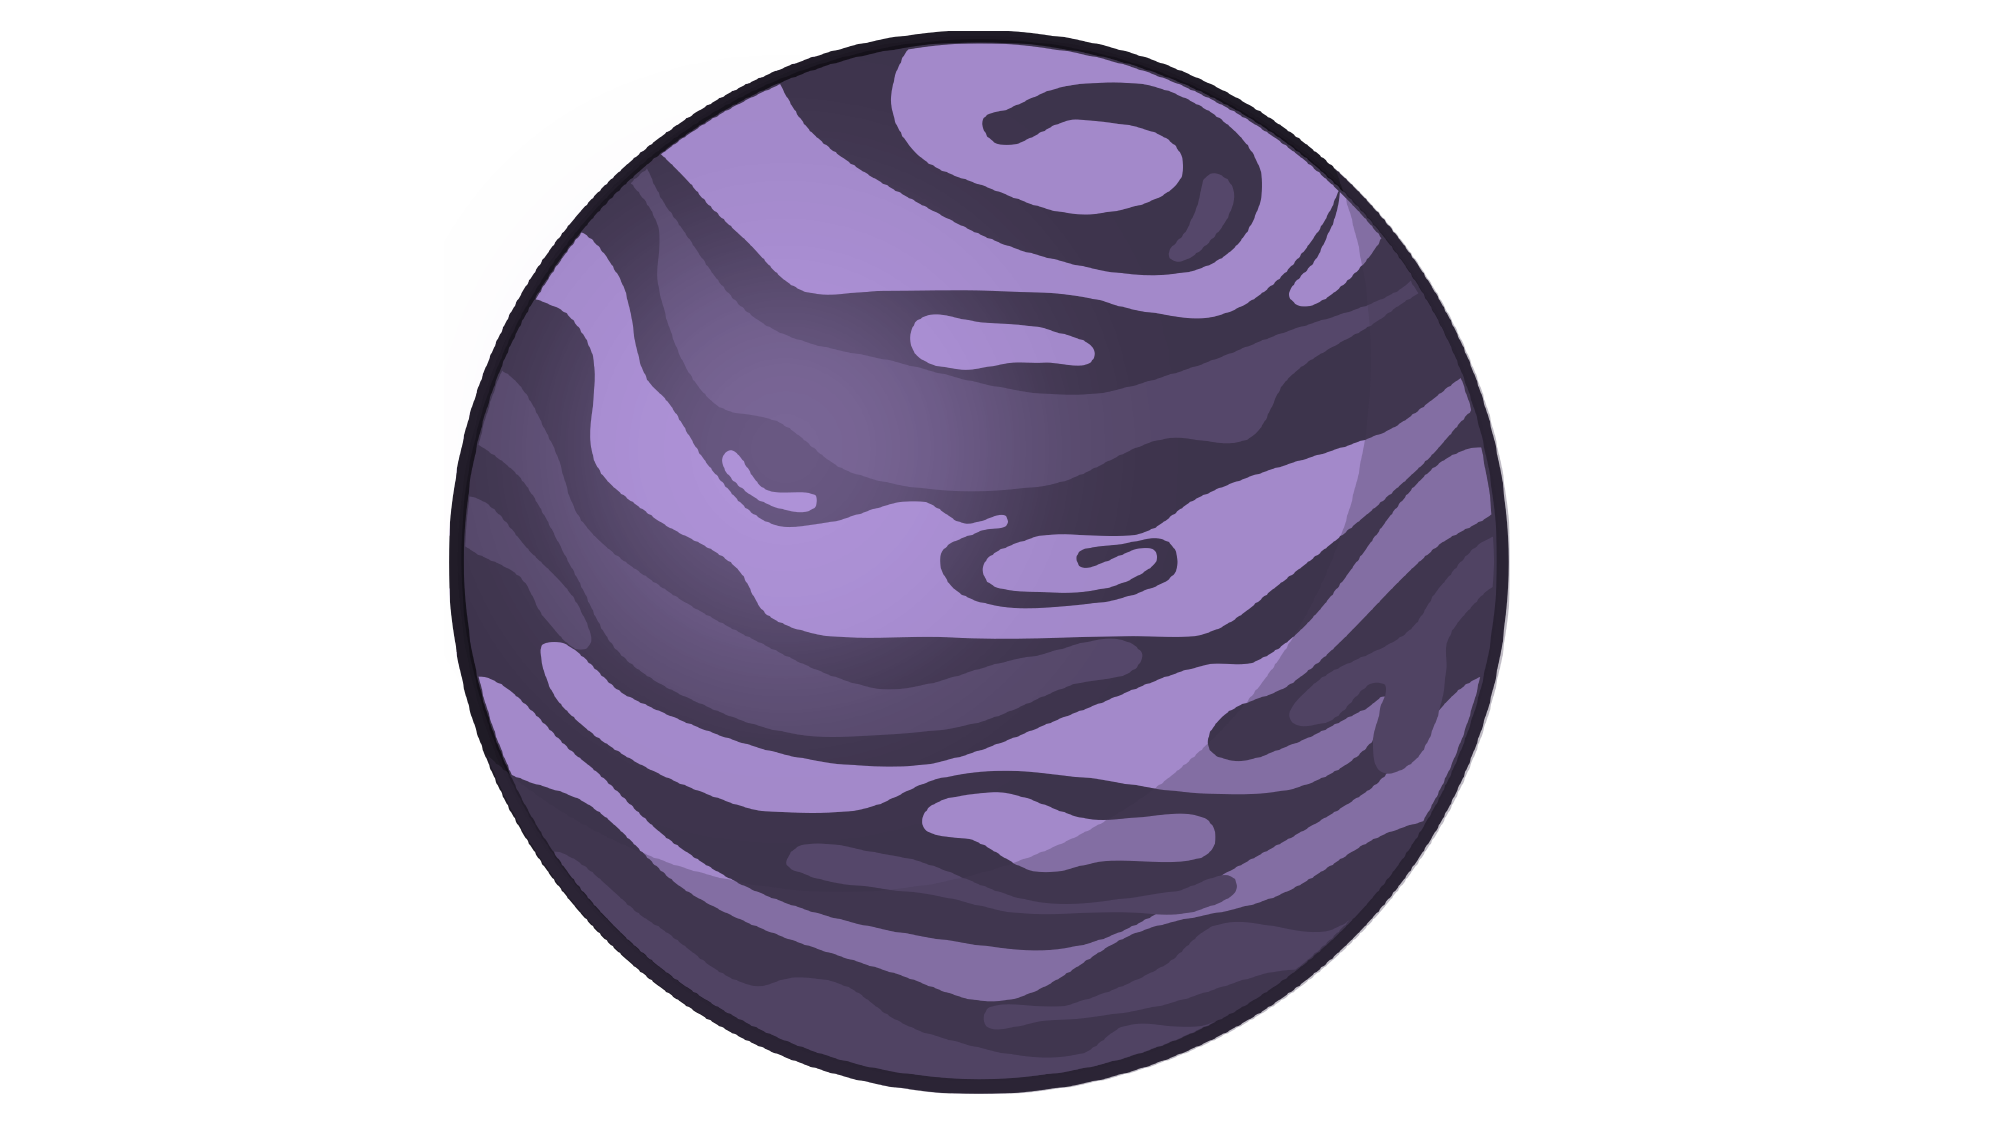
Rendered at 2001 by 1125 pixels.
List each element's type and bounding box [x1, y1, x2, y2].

picture [443, 30, 1511, 1095]
